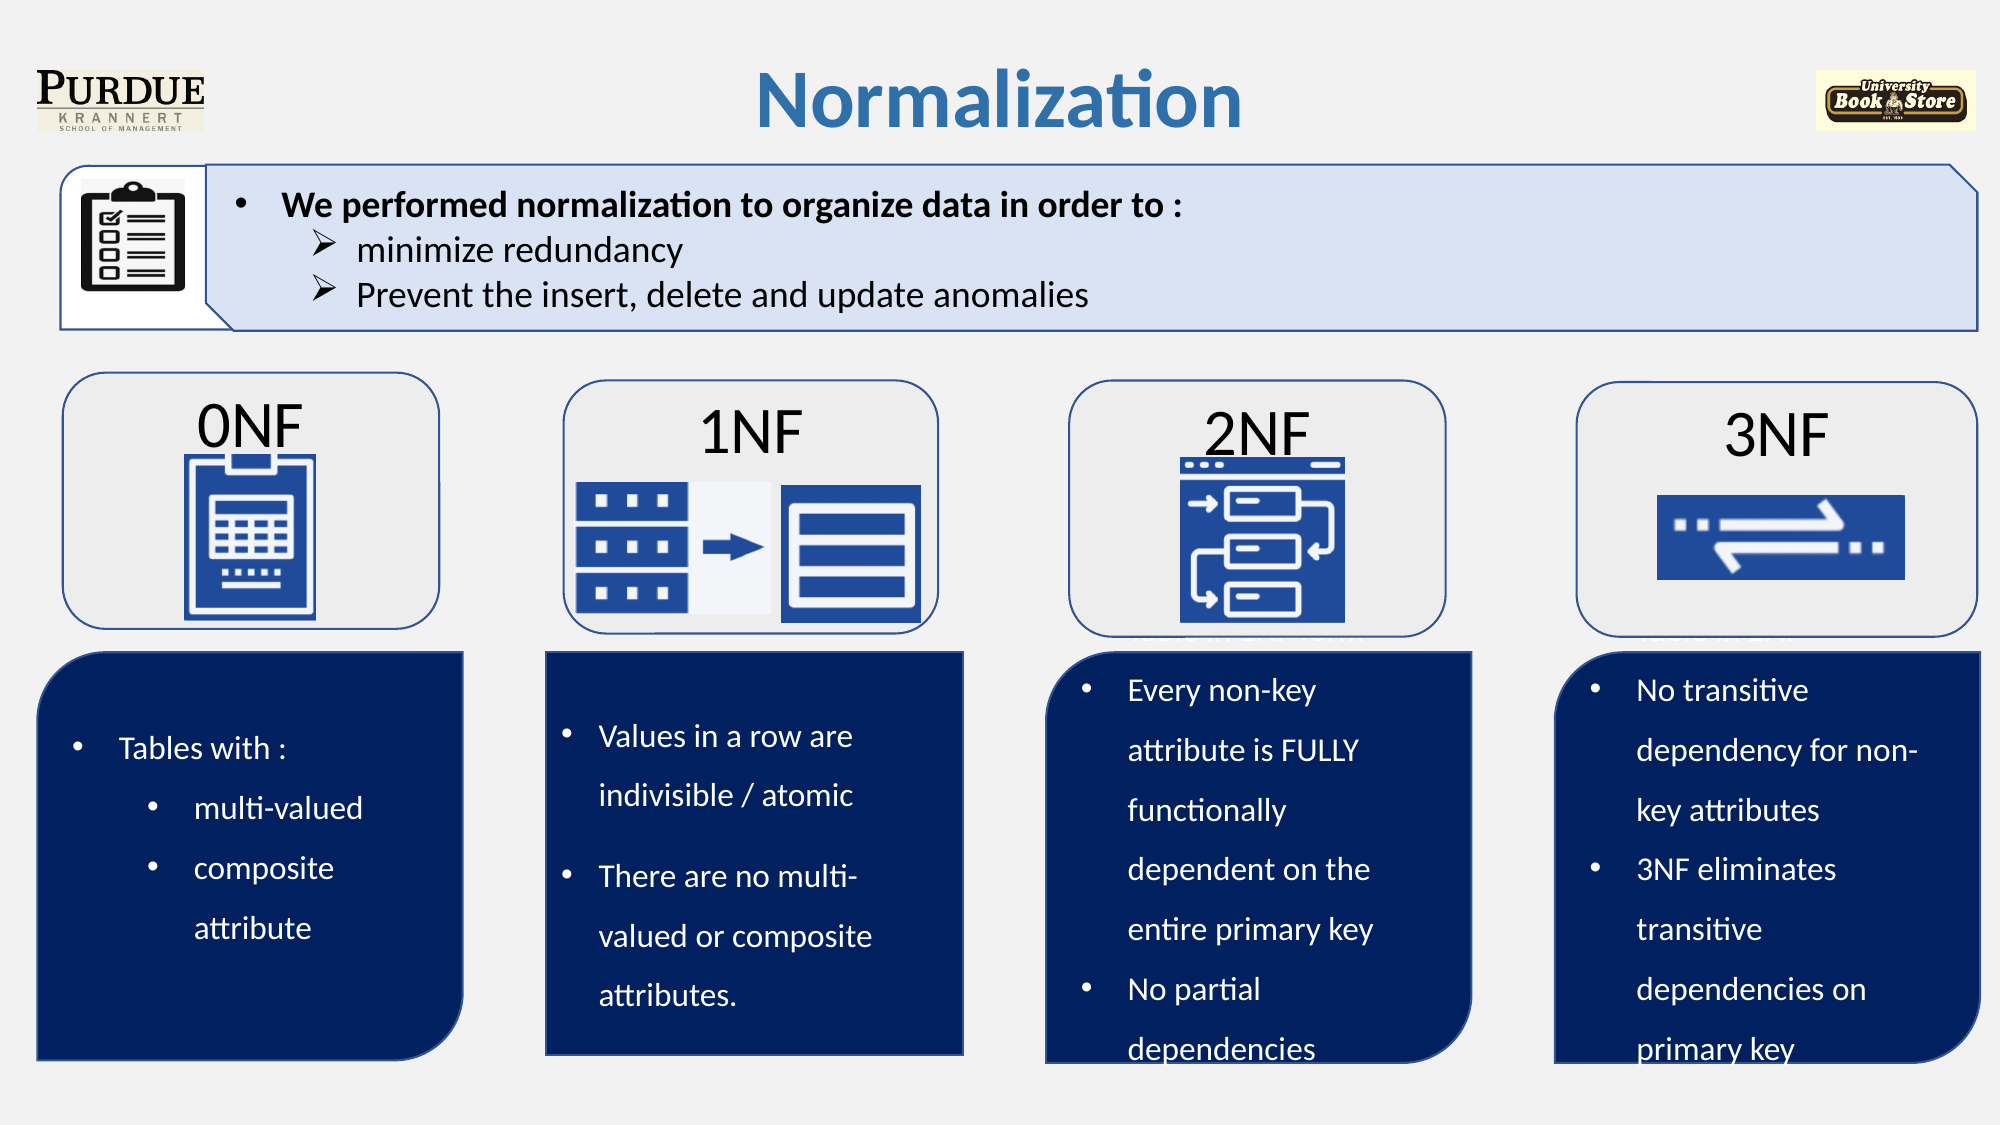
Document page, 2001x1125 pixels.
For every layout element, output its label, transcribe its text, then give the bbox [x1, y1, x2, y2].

list Values in a row are indivisible / atomic There are no multi-valued or composite attributes. [545, 651, 964, 1056]
picture [781, 485, 921, 623]
picture [184, 454, 316, 621]
text_box [59, 164, 231, 331]
text_box 2NF [1068, 379, 1447, 638]
picture [1656, 495, 1905, 580]
picture [574, 482, 771, 615]
text_box 3NF [1575, 380, 1979, 638]
text_box 0NF [61, 371, 441, 630]
picture [1816, 70, 1976, 131]
text_box We performed normalization to organize data in order to : minimize redundancy Prevent the insert, delete and update anomalies [204, 163, 1979, 332]
picture [1180, 457, 1345, 623]
text_box Table in 2NF No transitive dependency for non-key attributes 3NF eliminates transitive dependencies on primary key [1553, 651, 1982, 1064]
text_box 1NF [562, 379, 940, 635]
text_box Table in 1NF form Every non-key attribute is FULLY functionally dependent on the entire primary key No partial dependencies [1045, 651, 1473, 1064]
text_box Tables with : multi-valued composite attribute [36, 651, 464, 1062]
text_box Normalization [156, 60, 1844, 141]
picture [81, 179, 185, 292]
picture [37, 70, 204, 131]
